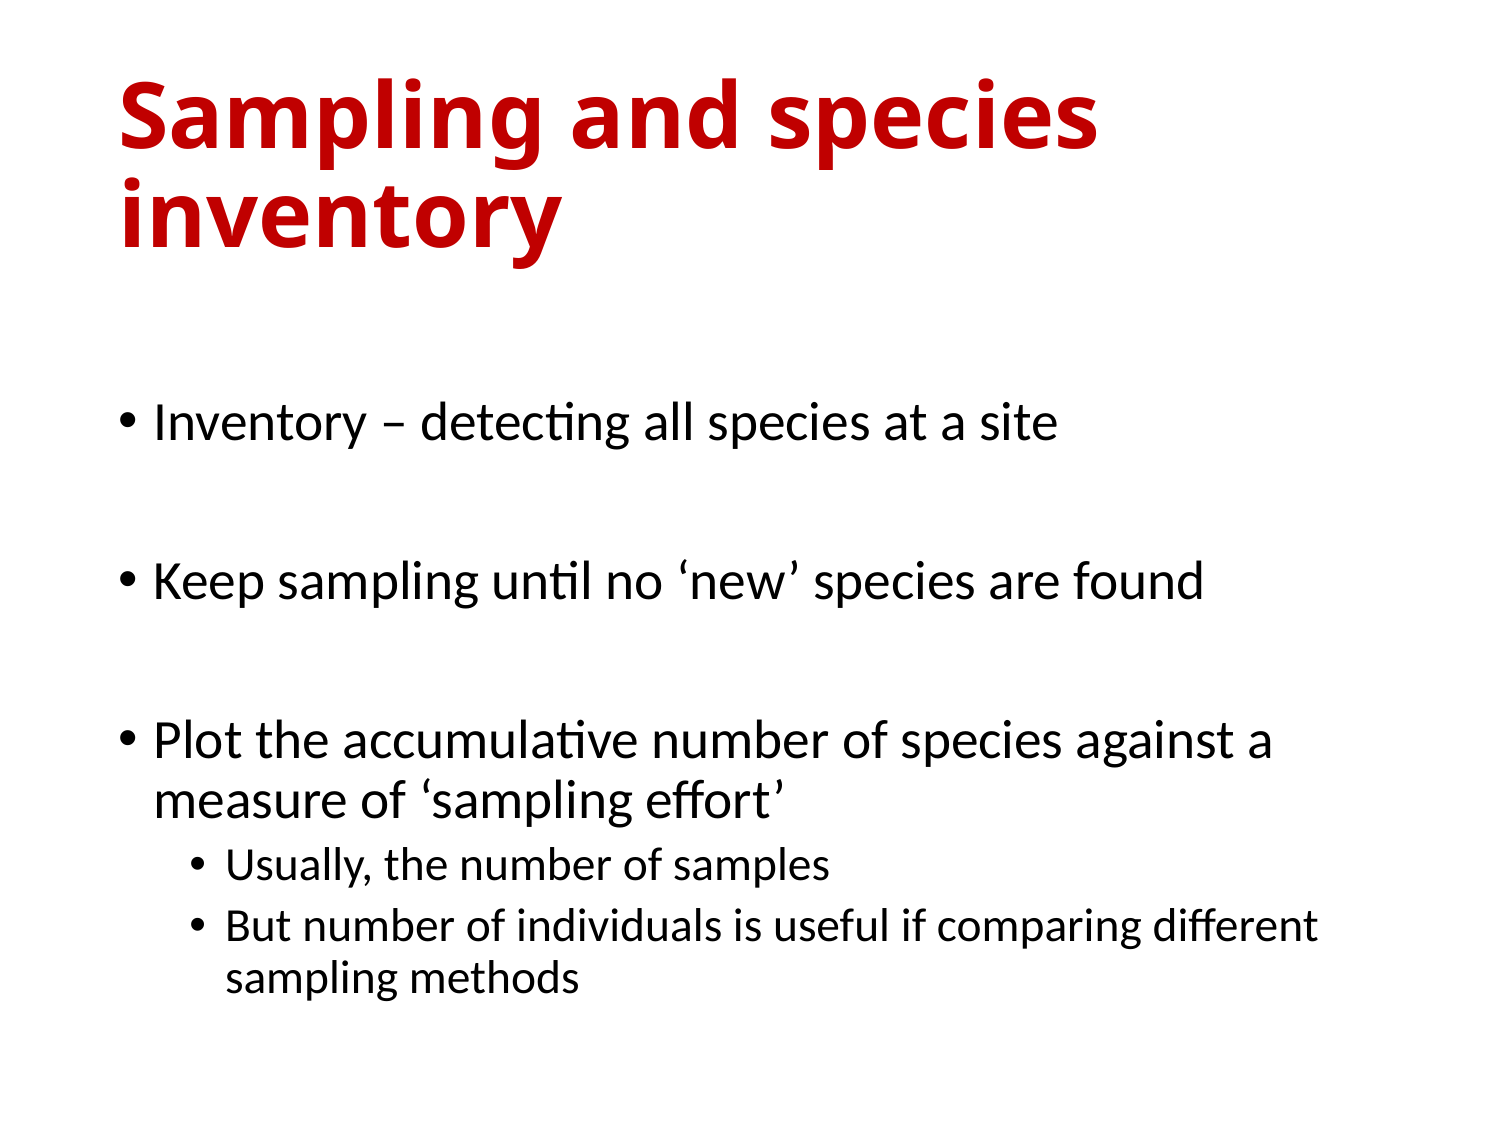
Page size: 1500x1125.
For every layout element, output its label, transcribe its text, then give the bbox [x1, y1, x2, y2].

title Sampling and species inventory [103, 59, 1397, 278]
list Inventory – detecting all species at a site Keep sampling until no ‘new’ species are found Plot the accumulative number of species against a measure of ‘sampling effort’ Usually, the number of samples But number of individuals is useful if comparing different sampling methods [103, 299, 1397, 1014]
